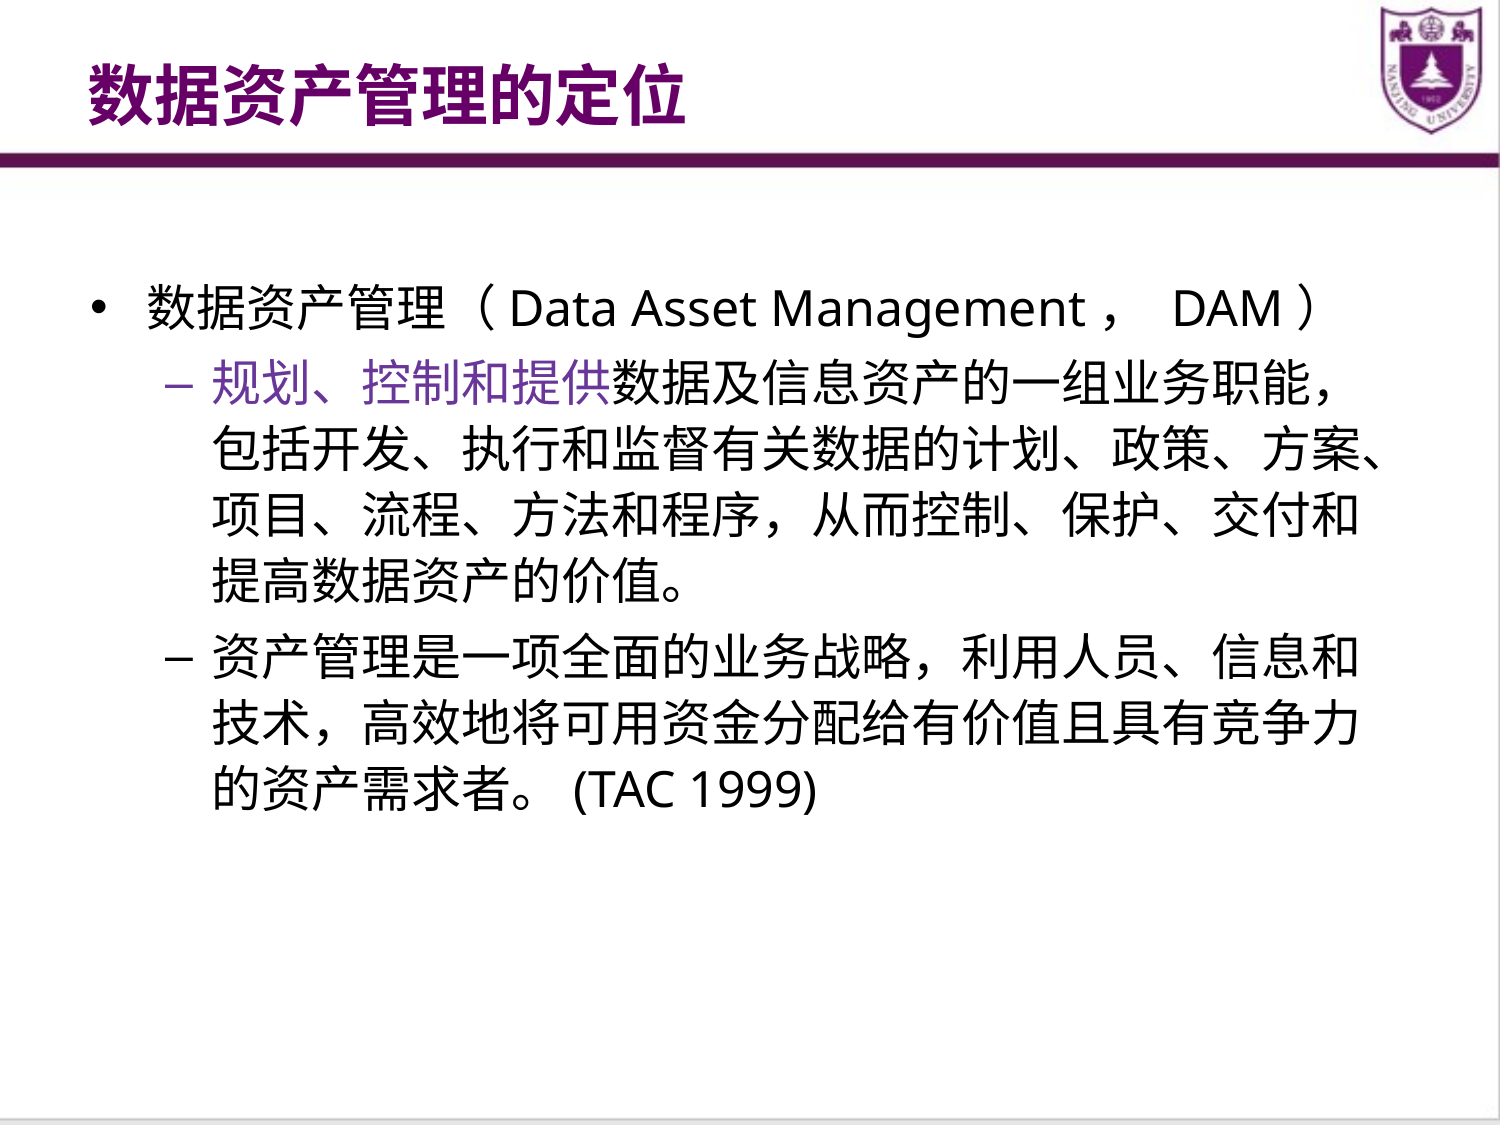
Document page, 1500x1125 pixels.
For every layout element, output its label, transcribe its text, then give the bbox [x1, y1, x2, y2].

picture [0, 0, 1500, 1125]
list 数据资产管理（Data Asset Management， DAM） 规划、控制和提供数据及信息资产的一组业务职能，包括开发、执行和监督有关数据的计划、政策、方案、项目、流程、方法和程序，从而控制、保护、交付和提高数据资产的价值。 资产管理是一项全面的业务战略，利用人员、信息和技术，高效地将可用资金分配给有价值且具有竞争力的资产需求者。(TAC 1999) [75, 262, 1425, 1005]
title 数据资产管理的定位 [72, 0, 1423, 188]
